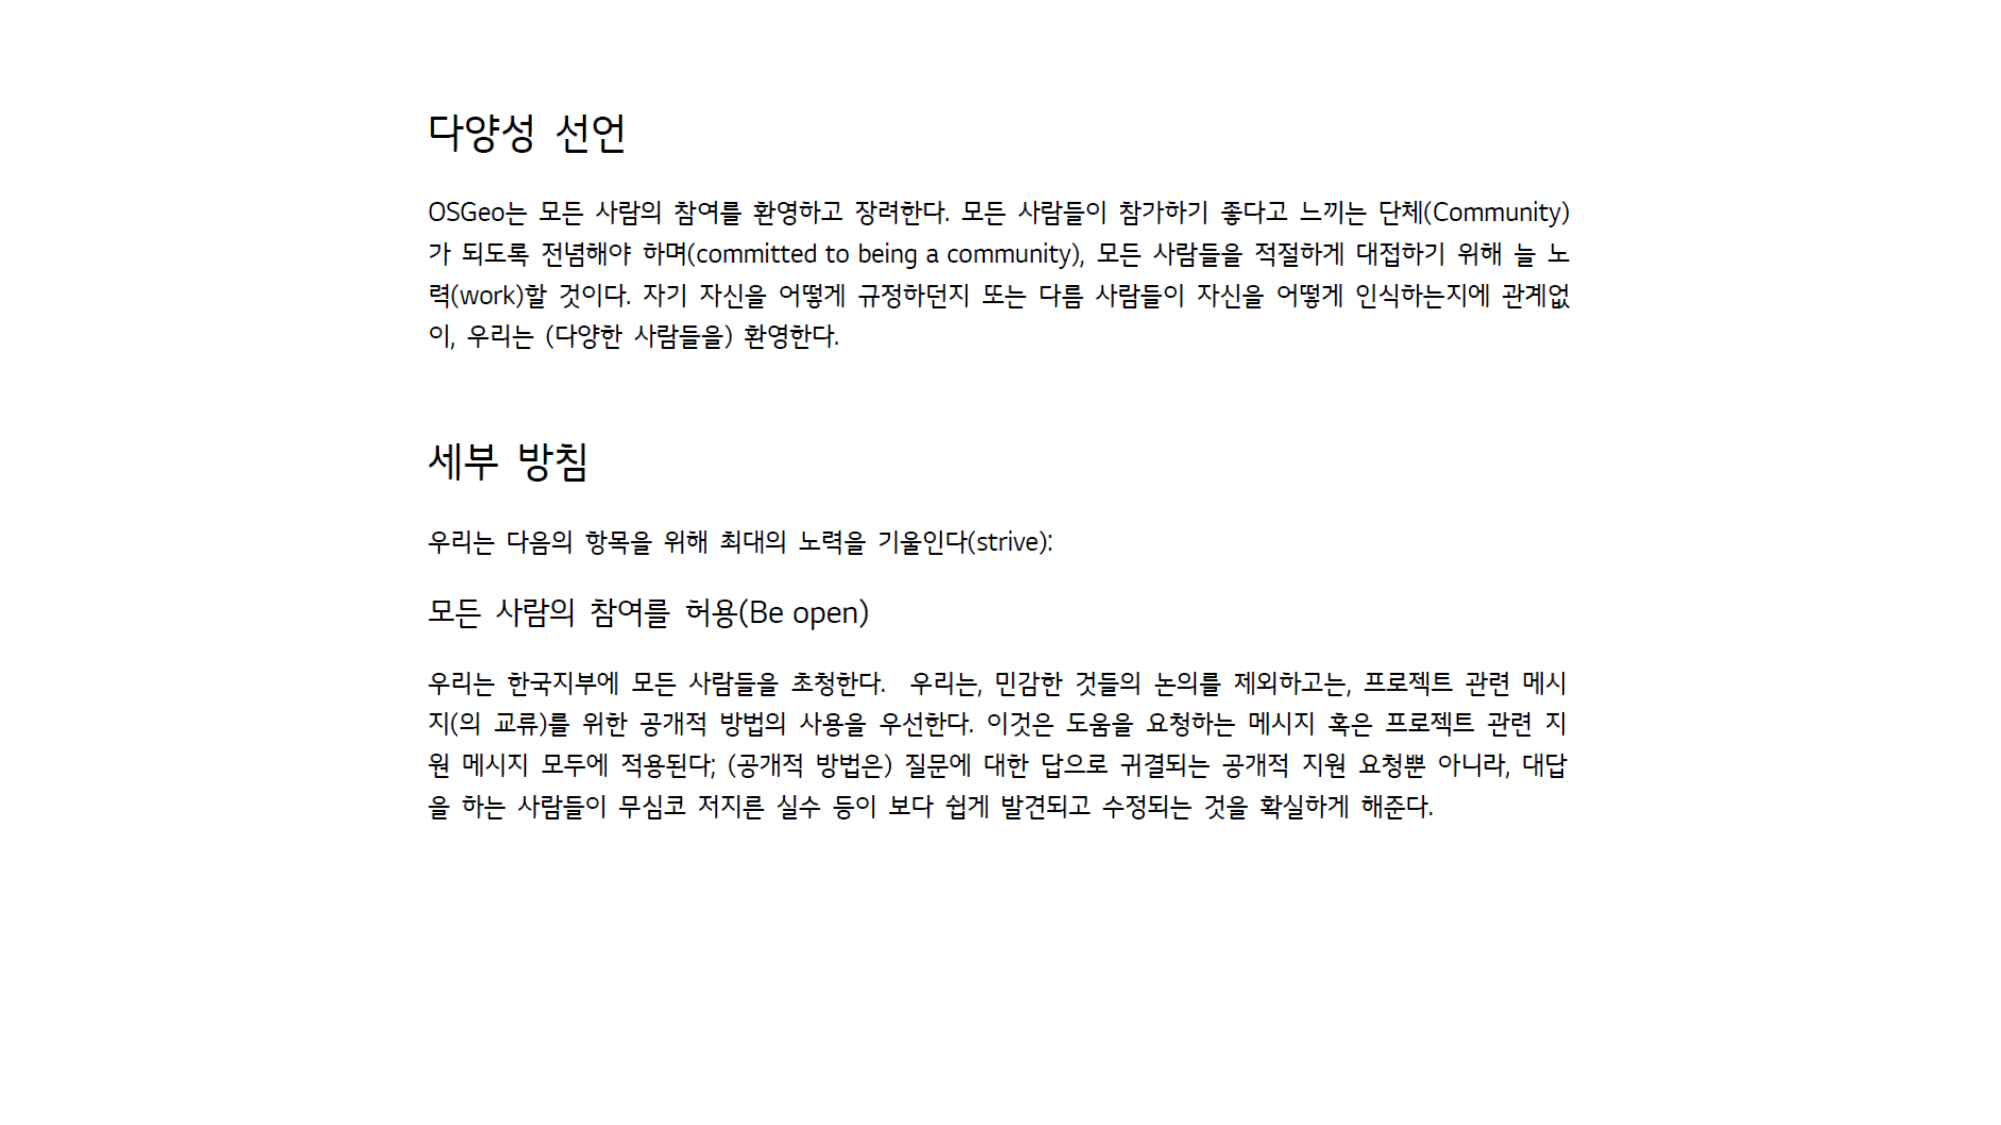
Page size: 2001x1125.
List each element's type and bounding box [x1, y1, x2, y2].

picture [415, 106, 1584, 364]
picture [422, 437, 1578, 827]
